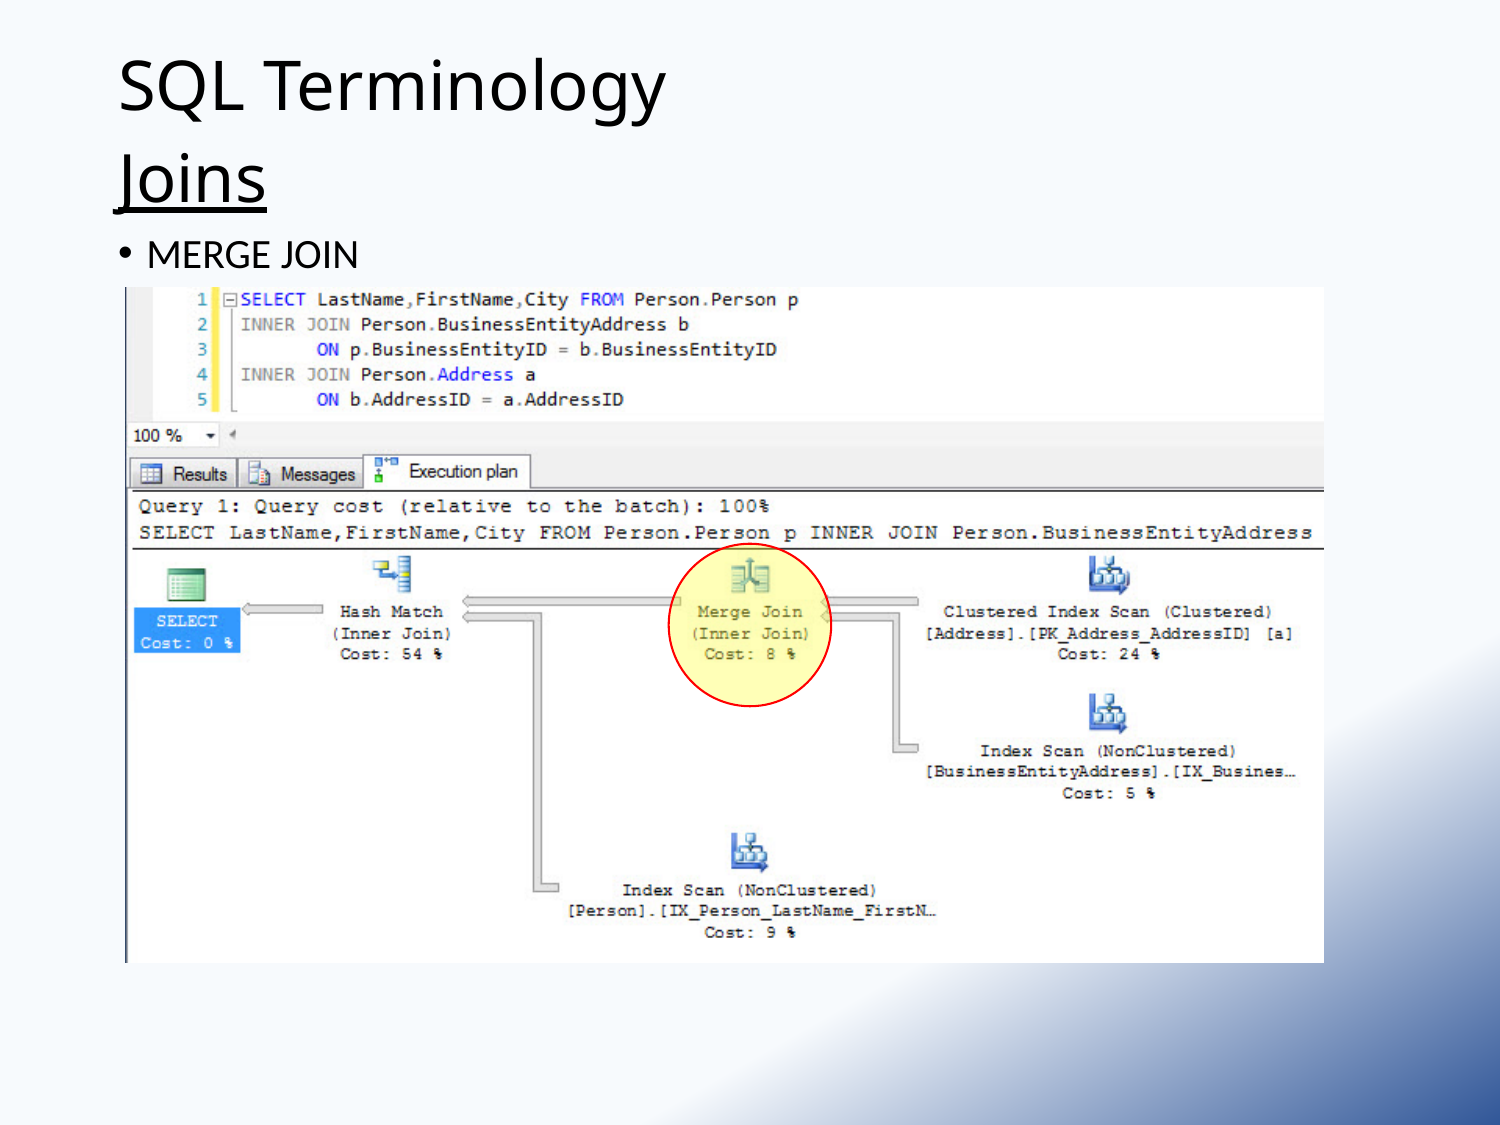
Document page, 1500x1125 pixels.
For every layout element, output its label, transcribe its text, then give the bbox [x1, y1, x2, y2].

title SQL Terminology [103, 38, 1397, 137]
list Joins MERGE JOIN [103, 137, 1397, 1014]
picture [124, 287, 1324, 963]
